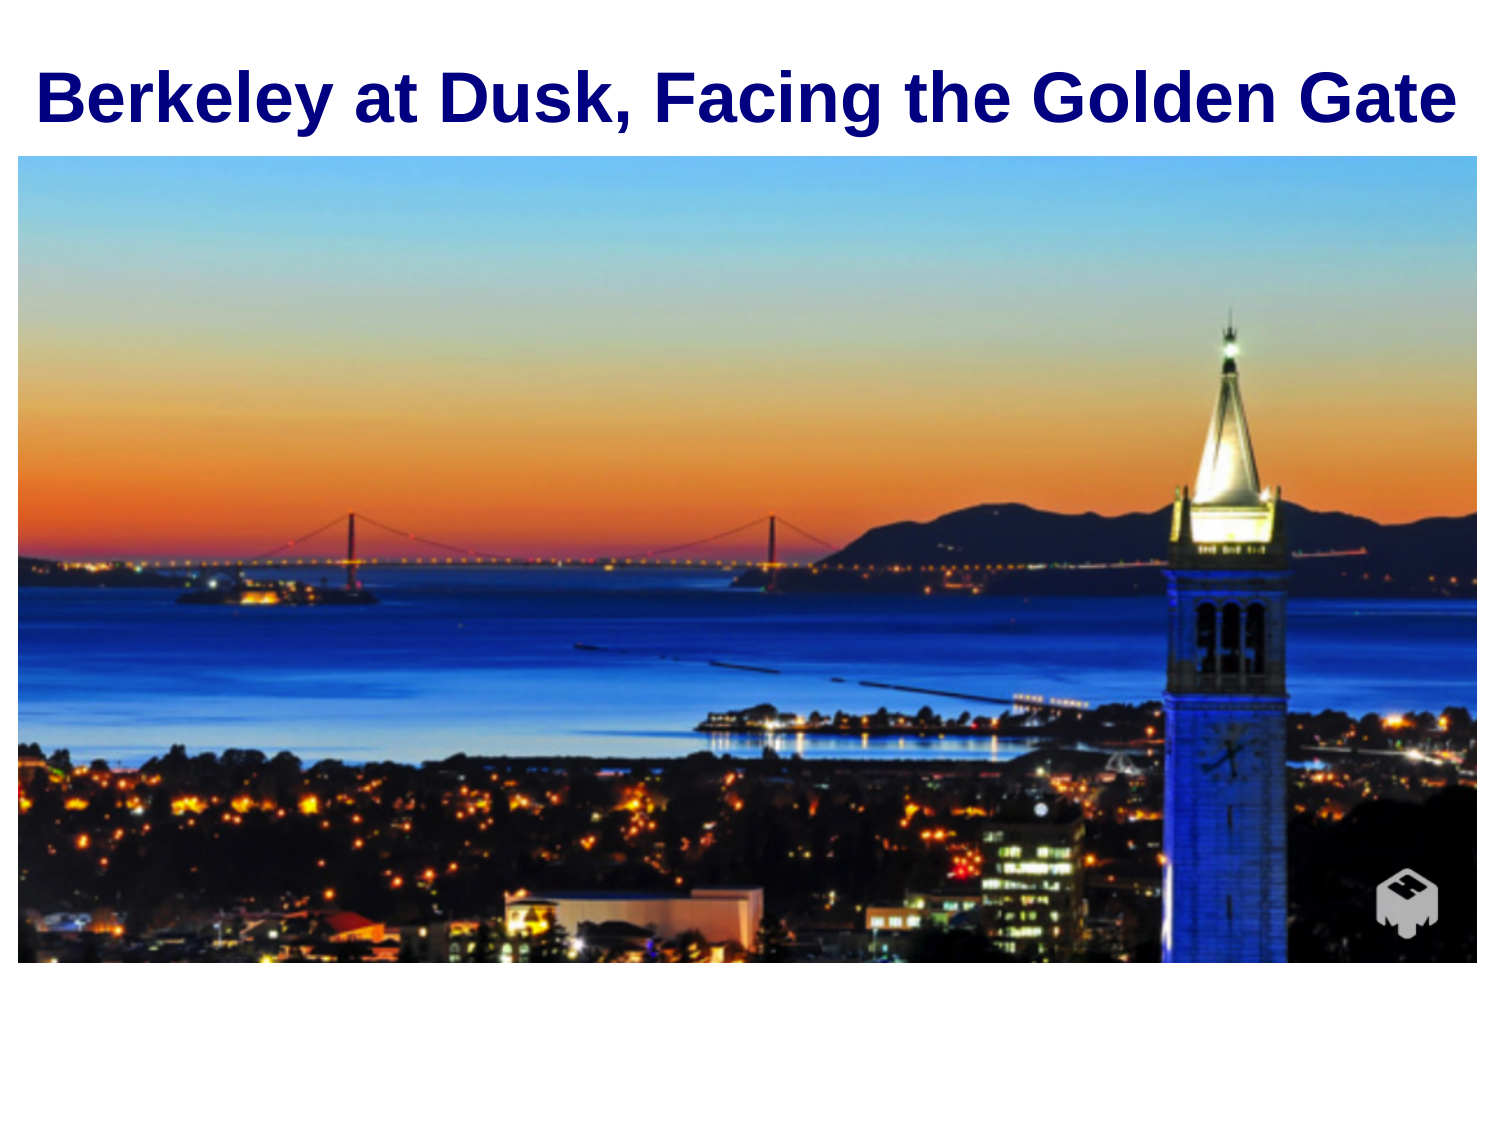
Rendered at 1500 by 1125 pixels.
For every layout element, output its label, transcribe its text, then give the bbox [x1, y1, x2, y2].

picture [18, 155, 1477, 964]
title Berkeley at Dusk, Facing the Golden Gate [17, 0, 1478, 188]
